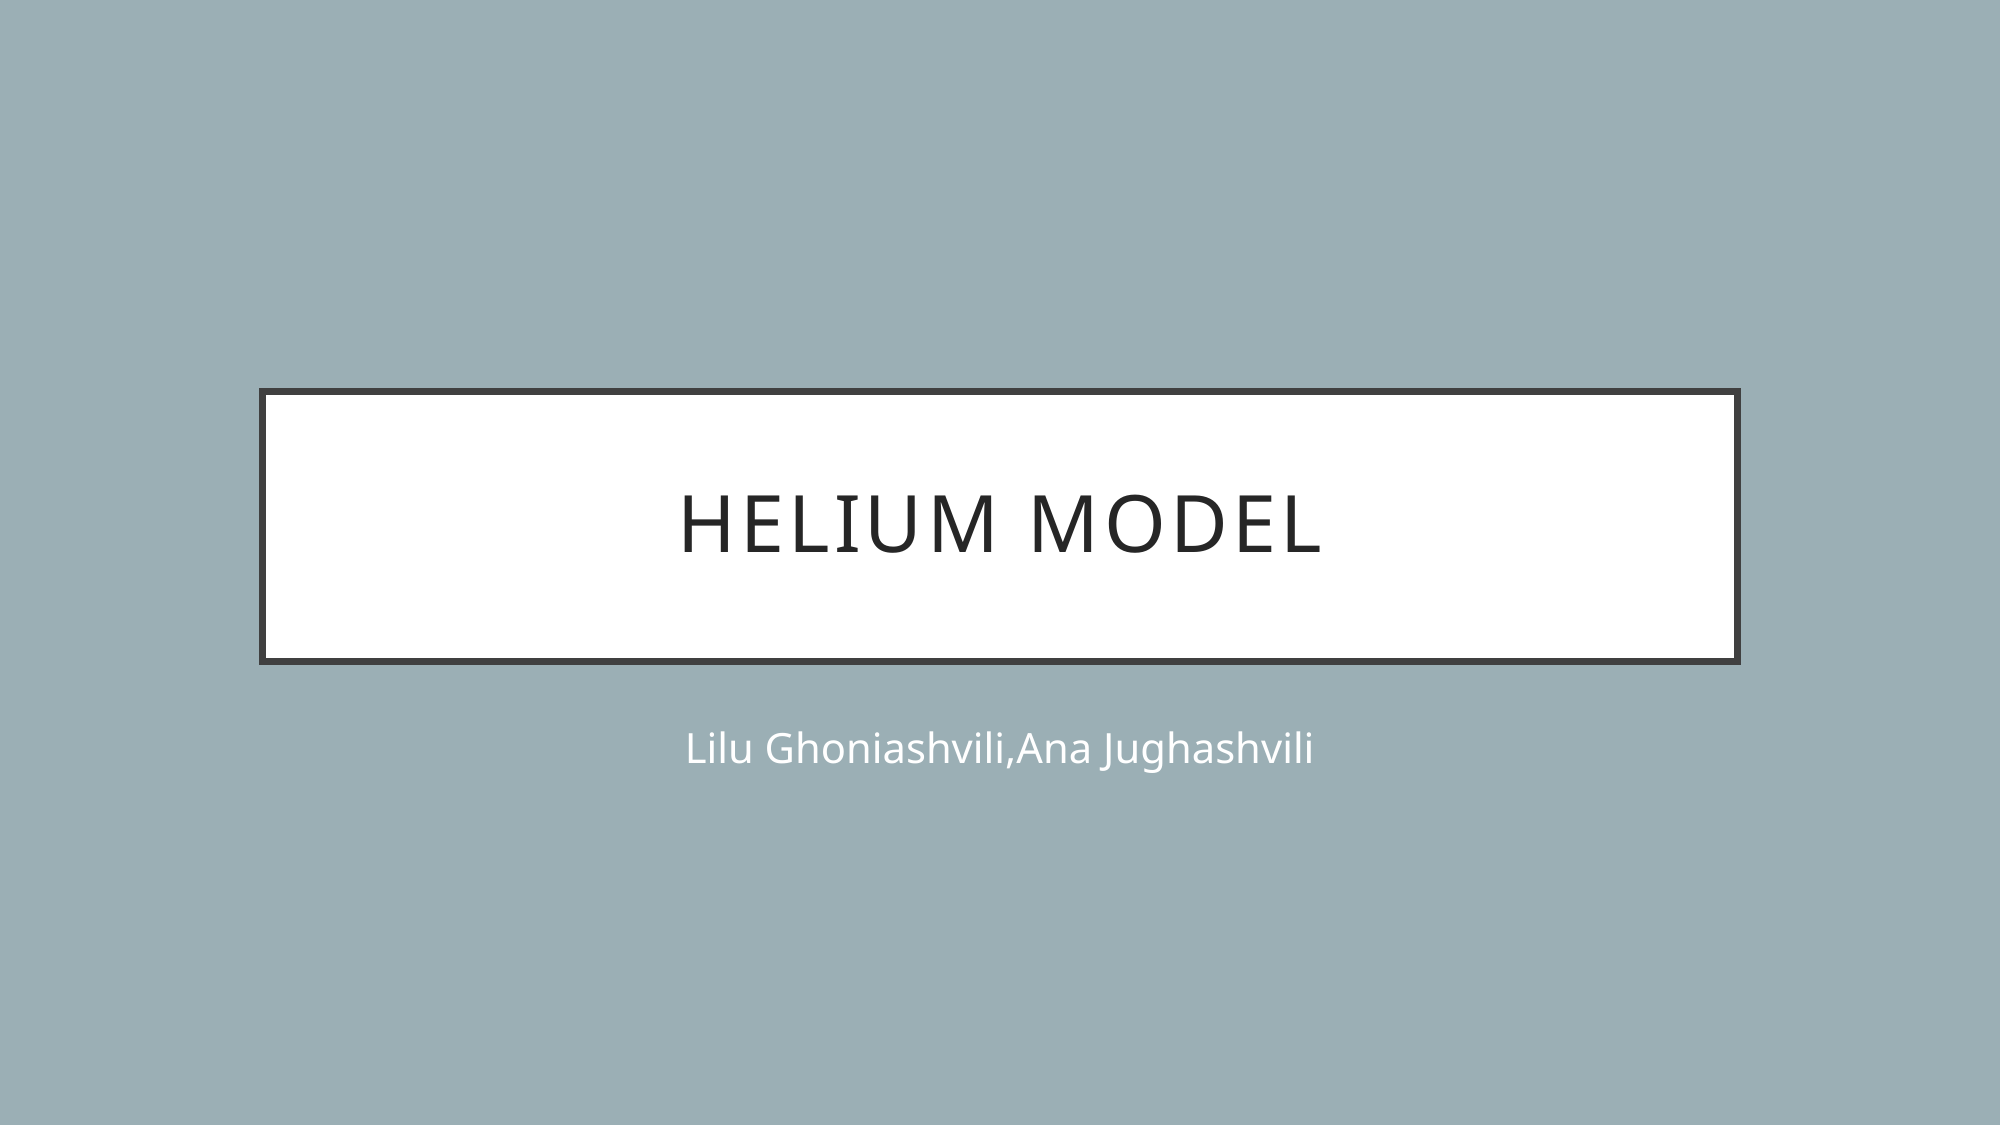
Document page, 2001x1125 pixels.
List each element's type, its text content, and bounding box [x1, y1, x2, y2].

title helium model [259, 388, 1741, 665]
subtitle Lilu Ghoniashvili,Ana Jughashvili [442, 713, 1558, 918]
